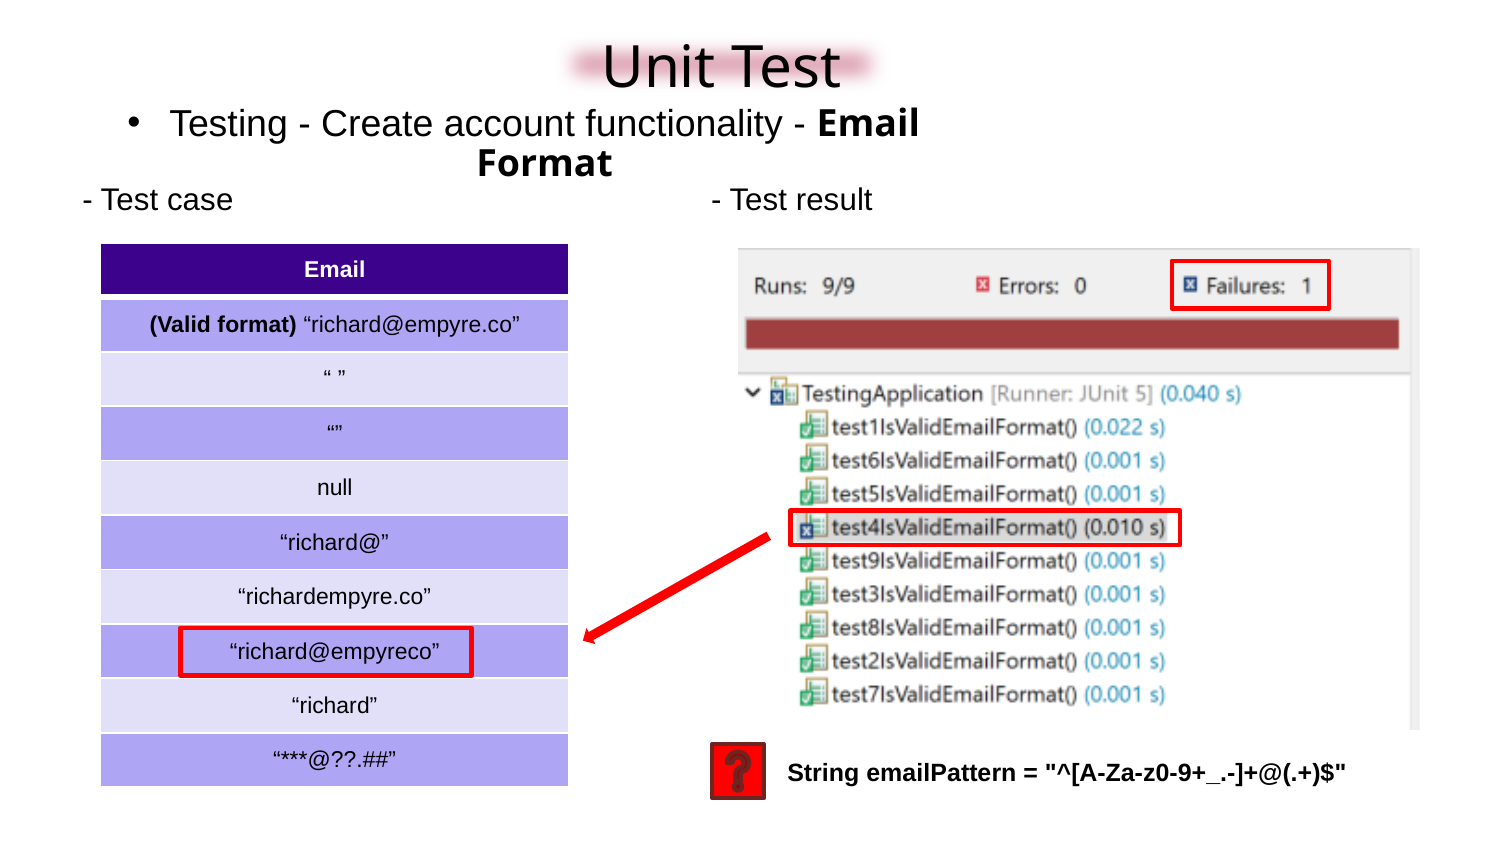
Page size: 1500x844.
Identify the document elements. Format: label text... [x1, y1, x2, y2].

table_header Email [101, 244, 568, 294]
text_box [178, 626, 473, 678]
table_cell “ ” [101, 353, 568, 405]
text_box String emailPattern = "^[A-Za-z0-9+_.-]+@(.+)$" [772, 748, 1418, 794]
table_cell “richard@” [101, 516, 568, 569]
text_box [580, 548, 732, 647]
picture [737, 247, 1420, 730]
table_cell “” [101, 407, 568, 460]
text_box [710, 742, 766, 800]
table_cell “richard@empyreco” [101, 625, 568, 677]
text_box - Test case [71, 170, 293, 230]
table_cell “richardempyre.co” [101, 570, 568, 623]
table_cell “***@??.##” [101, 734, 568, 786]
table_cell (Valid format) “richard@empyre.co” [101, 300, 568, 351]
table_cell null [101, 461, 568, 514]
text_box Testing - Create account functionality - Email Format [43, 114, 1004, 174]
text_box - Test result [699, 170, 921, 230]
table_cell “richard” [101, 679, 568, 732]
